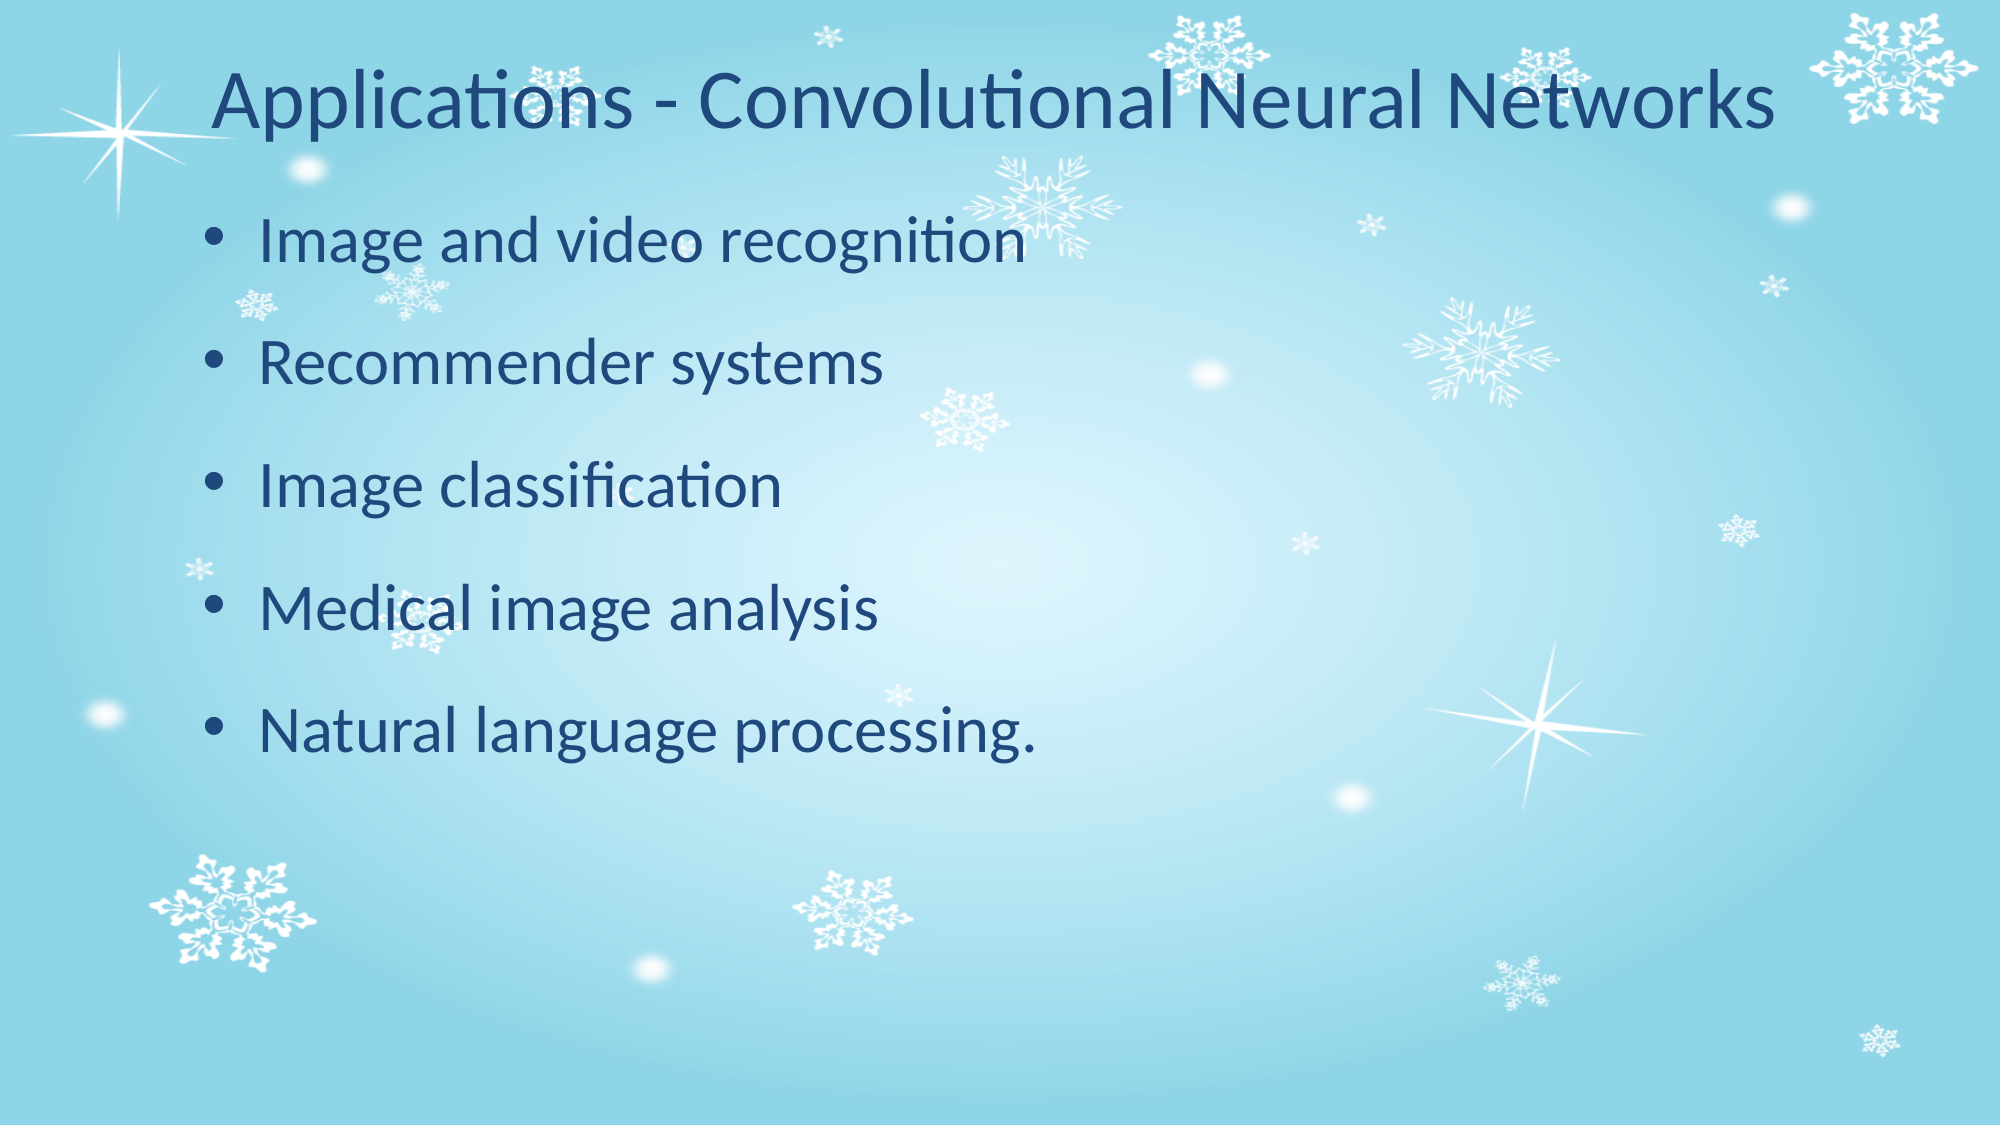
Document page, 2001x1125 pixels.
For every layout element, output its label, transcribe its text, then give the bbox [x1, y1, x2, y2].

list Image and video recognition Recommender systems Image classification Medical image analysis Natural language processing. [187, 188, 1813, 1058]
title Applications - Convolutional Neural Networks [182, 35, 1808, 155]
picture [0, 0, 2000, 1125]
